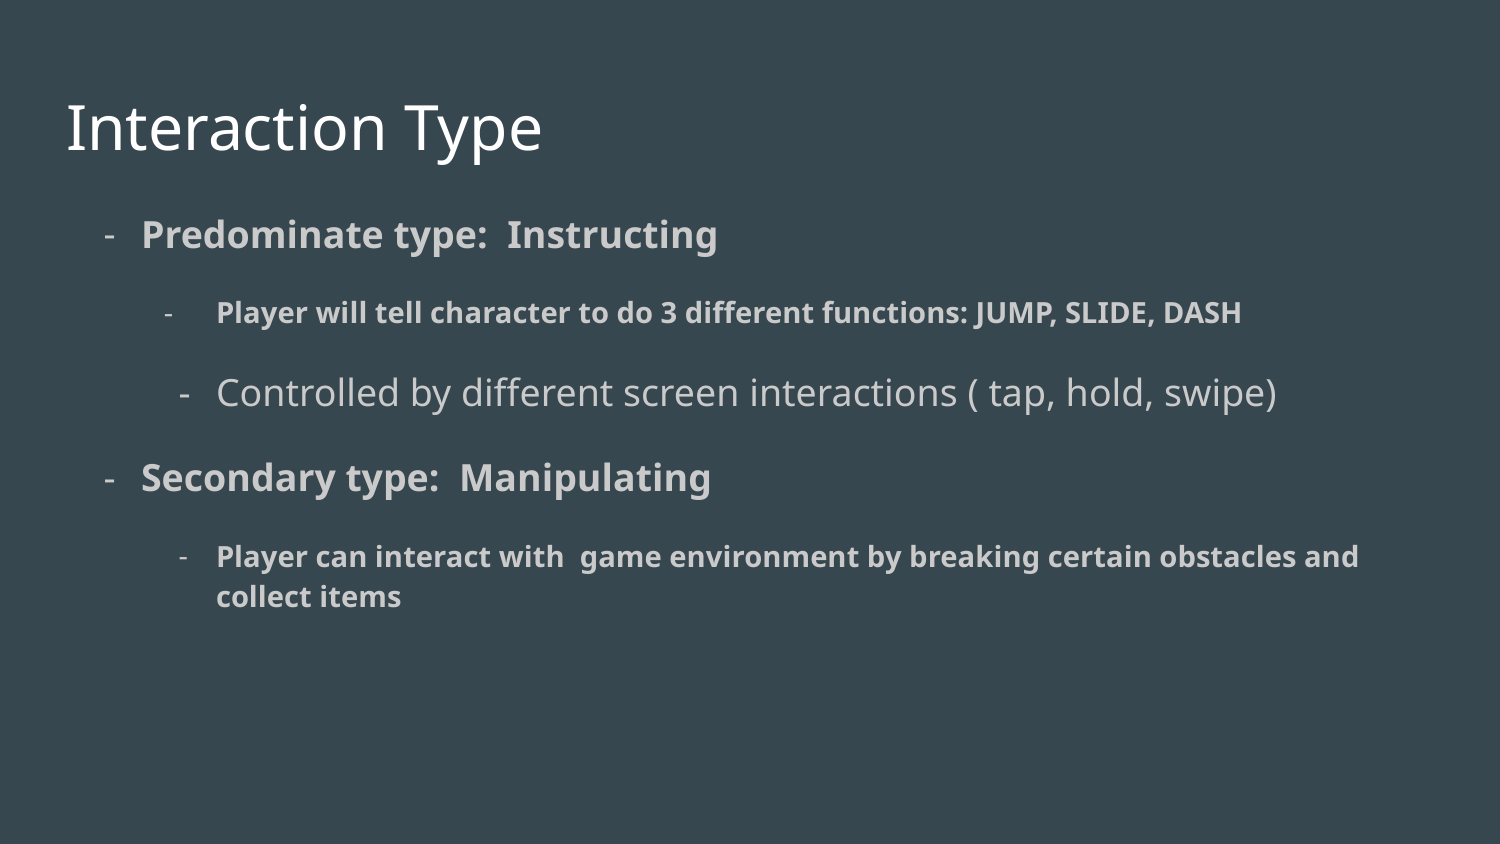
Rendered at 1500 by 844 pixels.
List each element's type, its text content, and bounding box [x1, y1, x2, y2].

title Interaction Type [51, 72, 1449, 167]
list Predominate type: Instructing Player will tell character to do 3 different functions: JUMP, SLIDE, DASH Controlled by different screen interactions ( tap, hold, swipe) Secondary type: Manipulating Player can interact with game environment by breaking certain obstacles and collect items [51, 189, 1449, 750]
